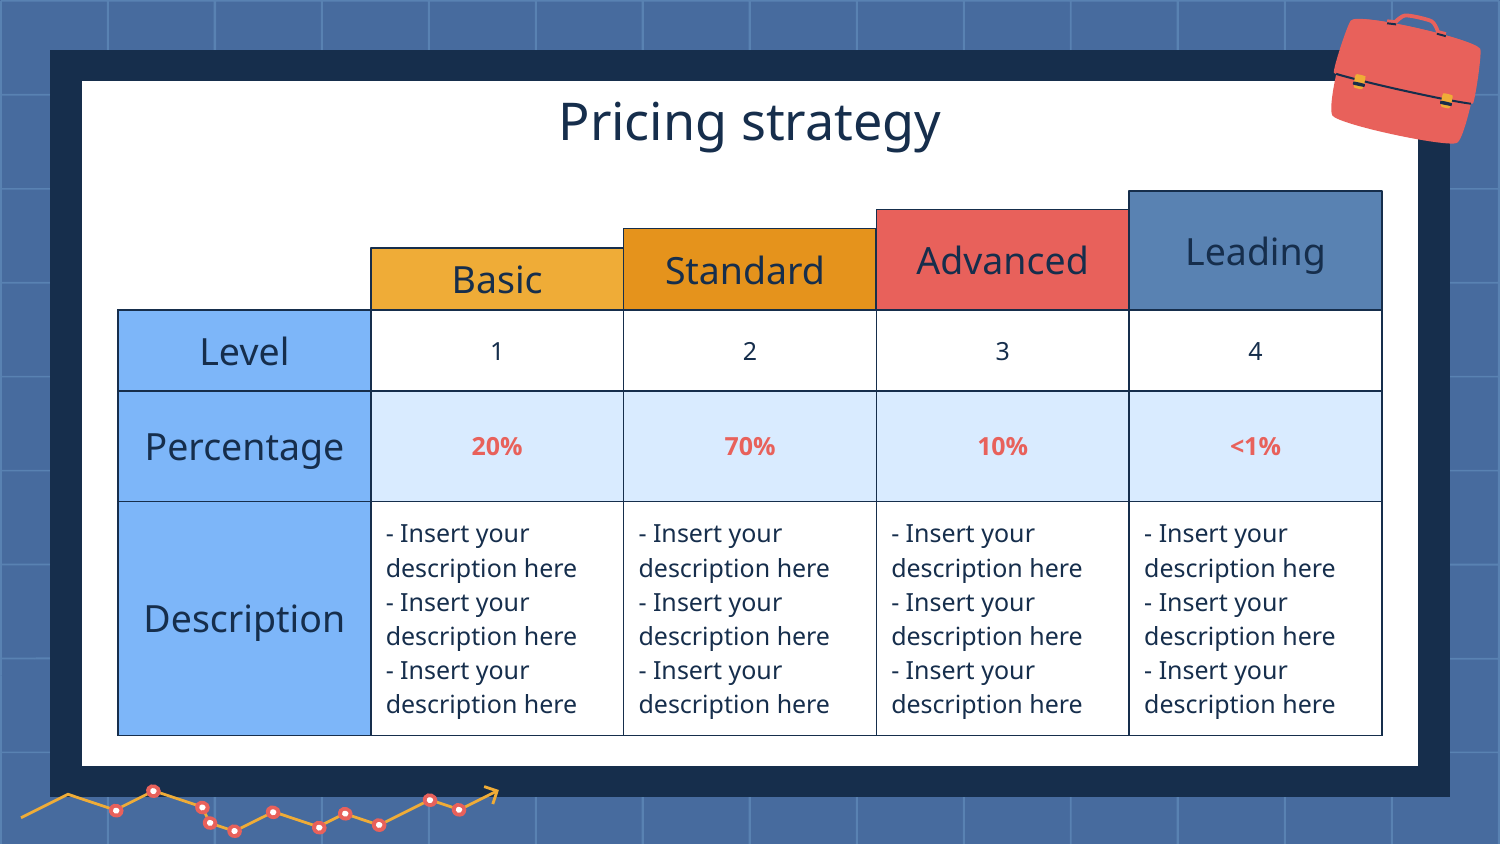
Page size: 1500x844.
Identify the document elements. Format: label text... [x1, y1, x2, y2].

table_header 2 [624, 311, 876, 390]
table_header 3 [877, 311, 1128, 390]
table_cell - Insert your description here - Insert your description here - Insert your description here [877, 502, 1128, 735]
table_header 4 [1130, 311, 1381, 390]
text_box Basic [370, 247, 623, 310]
table_cell Description [119, 502, 370, 735]
table_cell 70% [624, 392, 876, 501]
title Pricing strategy [118, 72, 1382, 167]
text_box Standard [623, 228, 876, 310]
table_header Level [119, 311, 370, 390]
table_cell - Insert your description here - Insert your description here - Insert your description here [372, 502, 623, 735]
table_header 1 [372, 311, 623, 390]
text_box Leading [1129, 190, 1382, 310]
table_cell <1% [1130, 392, 1381, 501]
table_cell - Insert your description here - Insert your description here - Insert your description here [624, 502, 876, 735]
table_cell 10% [877, 392, 1128, 501]
text_box Advanced [876, 209, 1129, 310]
table_cell 20% [372, 392, 623, 501]
table_cell Percentage [119, 392, 370, 501]
table_cell - Insert your description here - Insert your description here - Insert your description here [1130, 502, 1381, 735]
